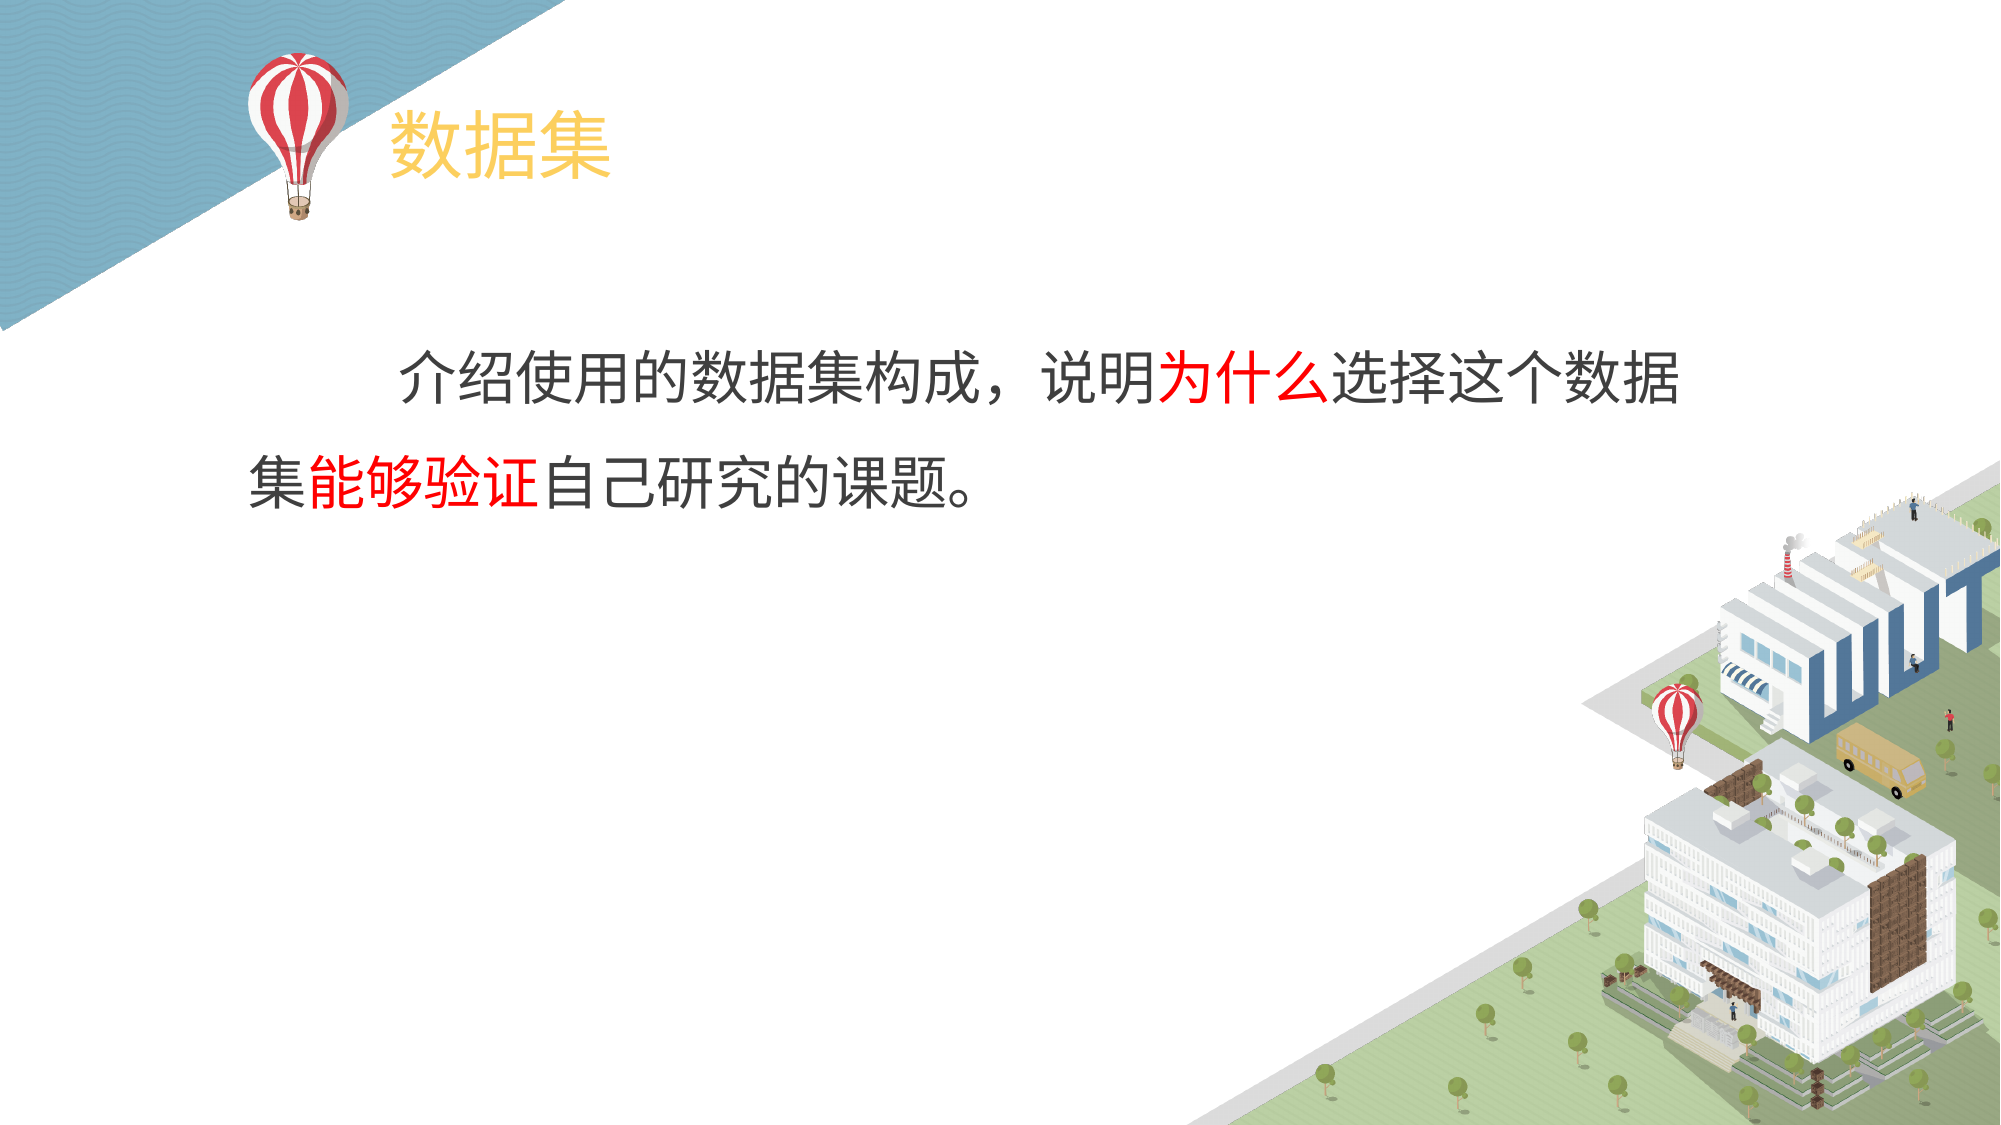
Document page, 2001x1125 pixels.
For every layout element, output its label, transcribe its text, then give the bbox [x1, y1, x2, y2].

list 介绍使用的数据集构成，说明为什么选择这个数据集能够验证自己研究的课题。 [233, 299, 1738, 1014]
picture [0, 0, 2000, 1125]
title 数据集 [373, 85, 1738, 214]
